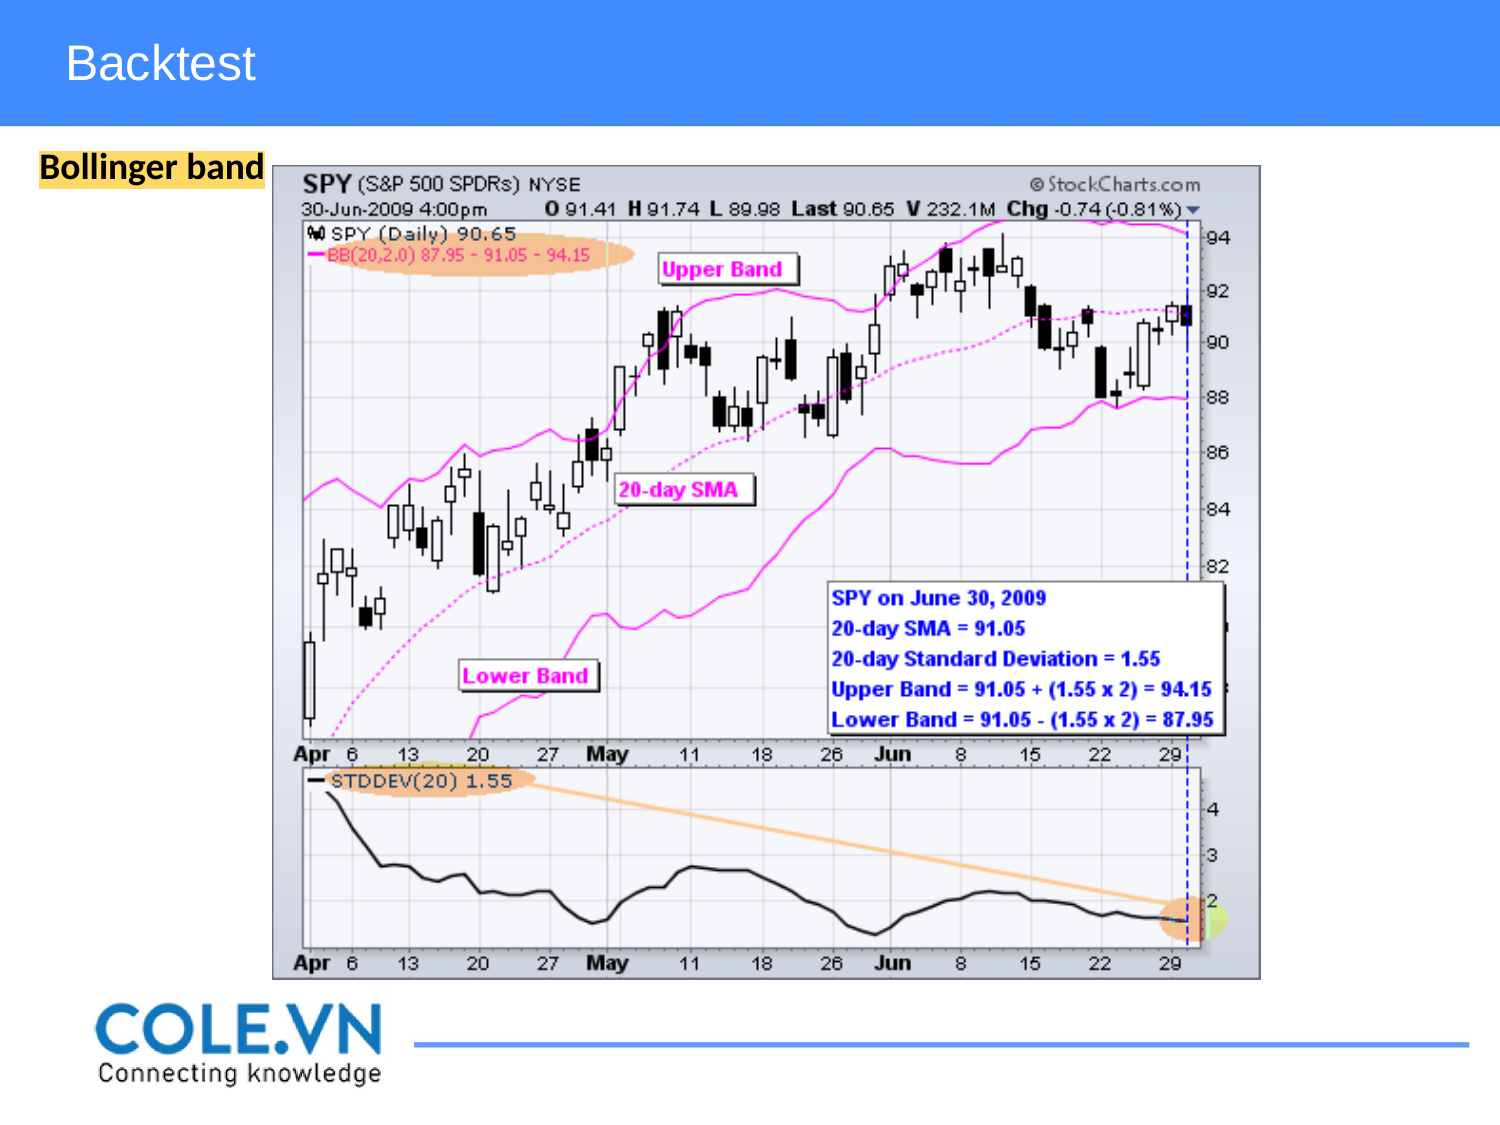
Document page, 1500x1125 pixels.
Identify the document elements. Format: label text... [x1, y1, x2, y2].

text_box Bollinger band [24, 127, 1184, 203]
picture [0, 0, 1500, 1125]
text_box Backtest [50, 22, 905, 98]
